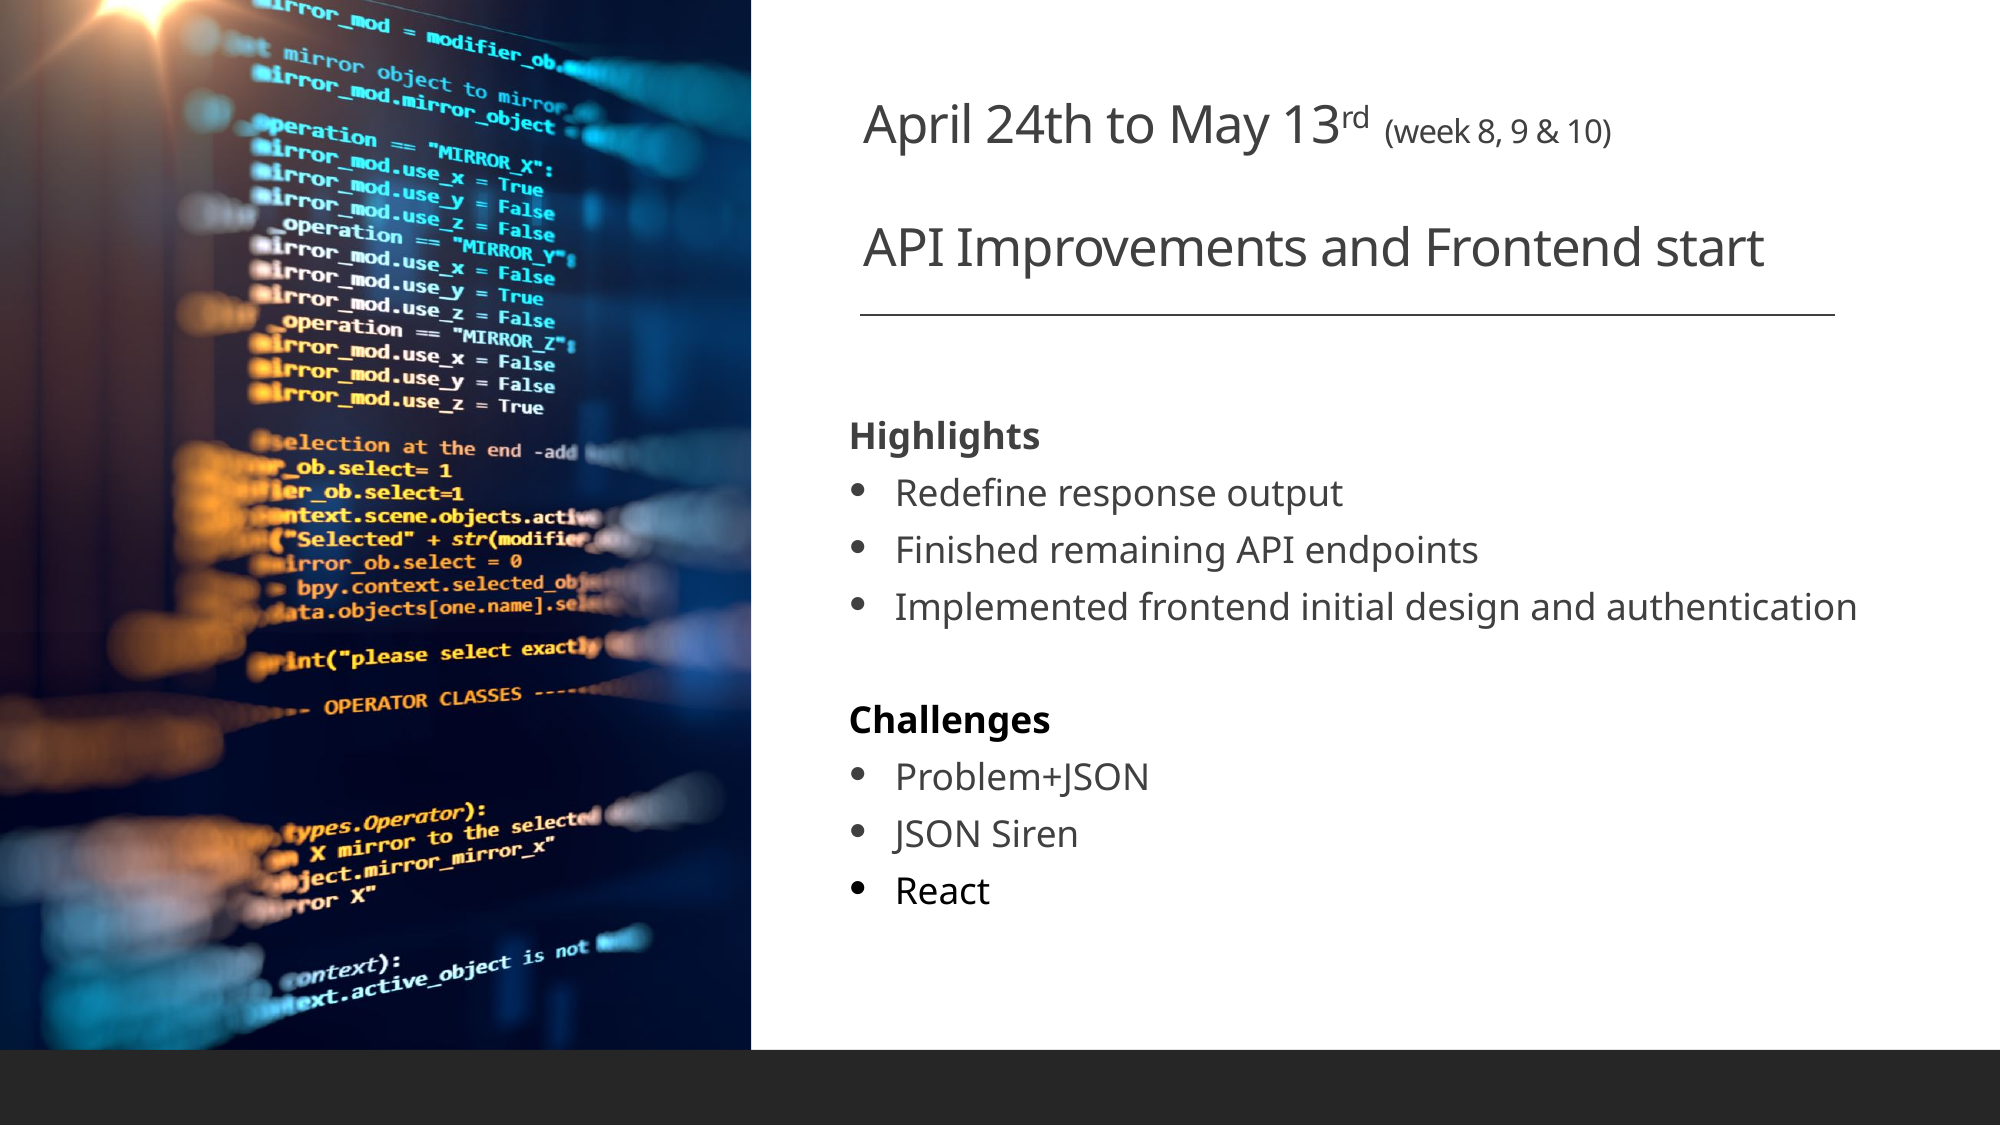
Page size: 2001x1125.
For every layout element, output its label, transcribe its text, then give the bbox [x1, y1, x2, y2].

text_box [759, 0, 2000, 1049]
picture [0, 0, 752, 1051]
picture [566, 64, 581, 72]
text_box Highlights Redefine response output Finished remaining API endpoints Implemented frontend initial design and authentication Challenges Problem+JSON JSON Siren React [848, 404, 1875, 963]
text_box [0, 1049, 2000, 1125]
title April 24th to May 13rd (week 8, 9 & 10) API Improvements and Frontend start [848, 47, 1830, 285]
